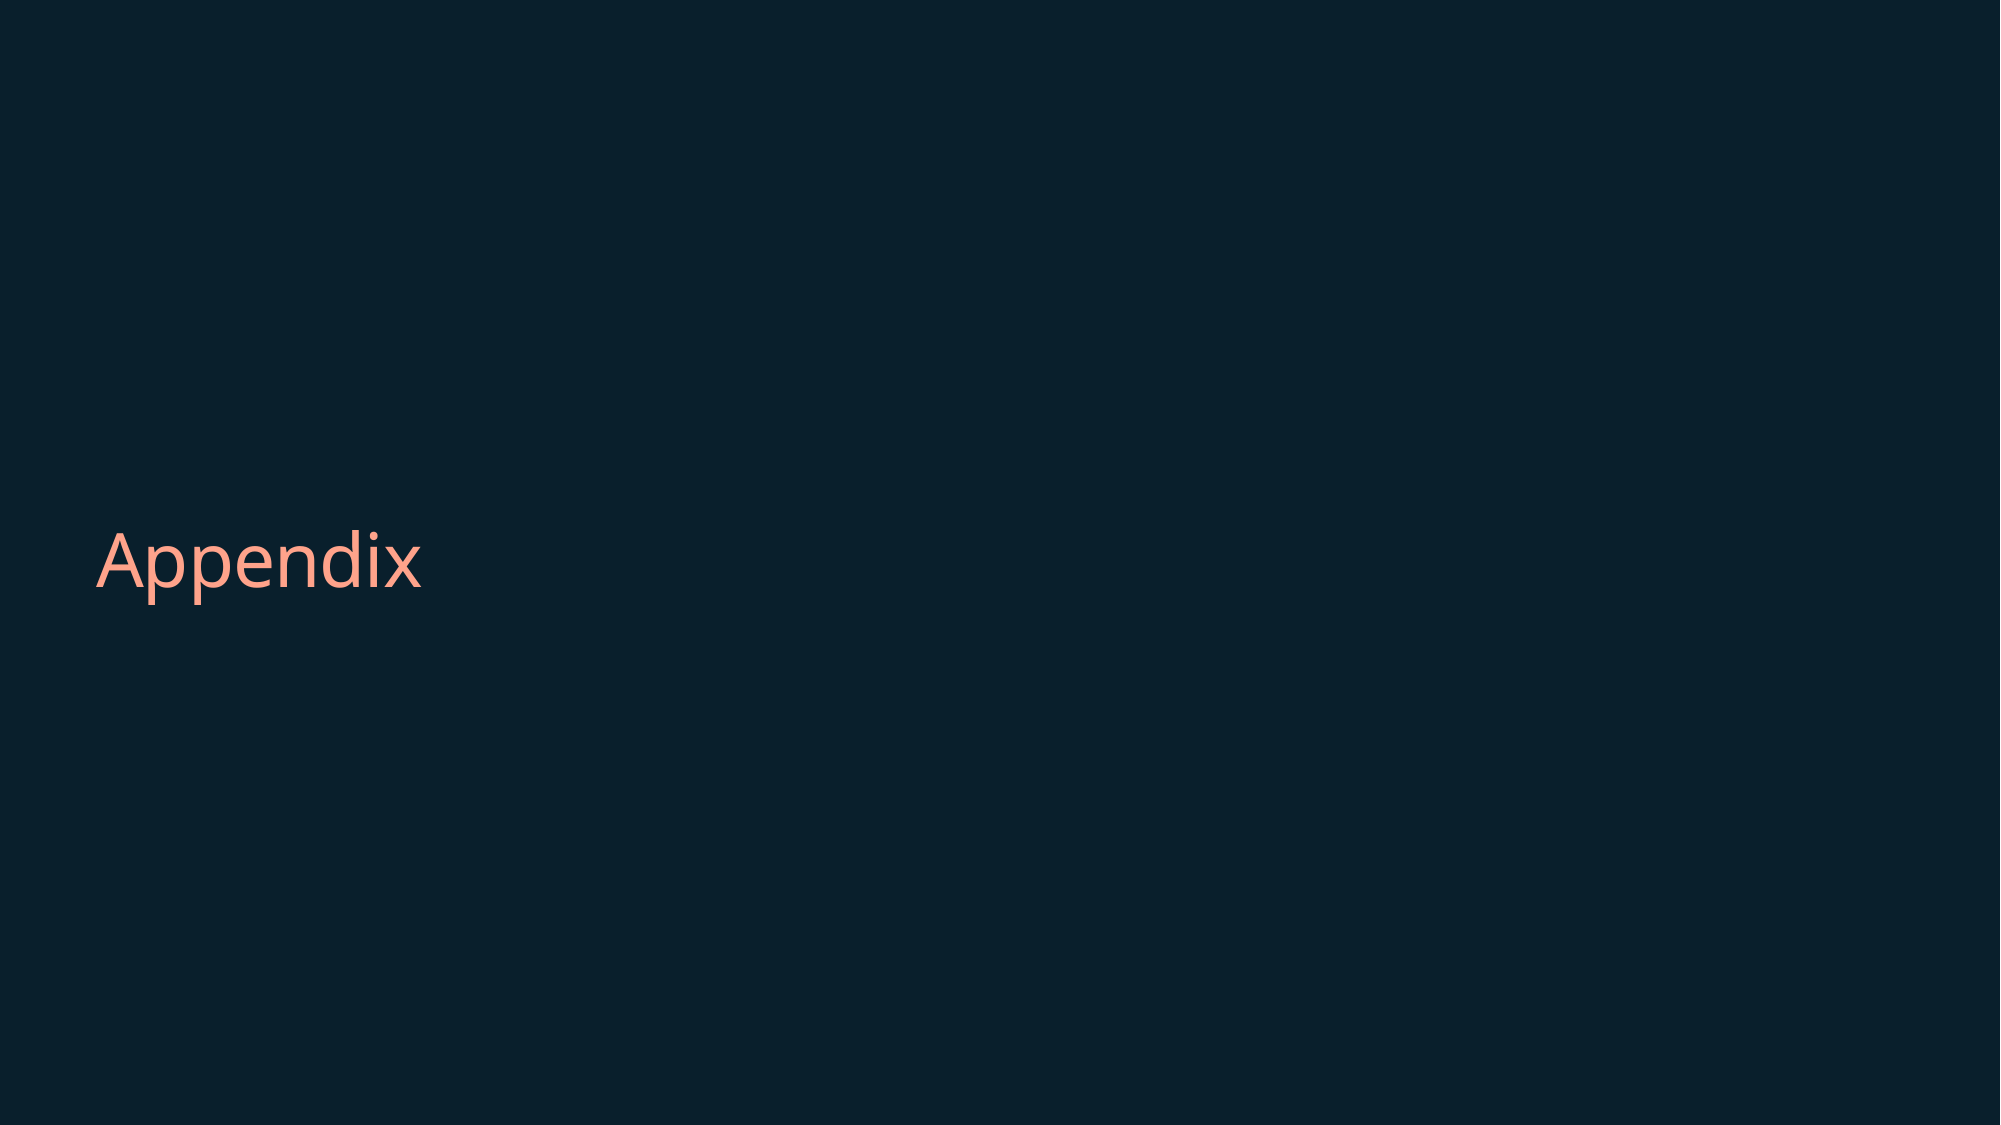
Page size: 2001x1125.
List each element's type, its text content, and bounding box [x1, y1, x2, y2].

title Appendix [96, 521, 1596, 604]
